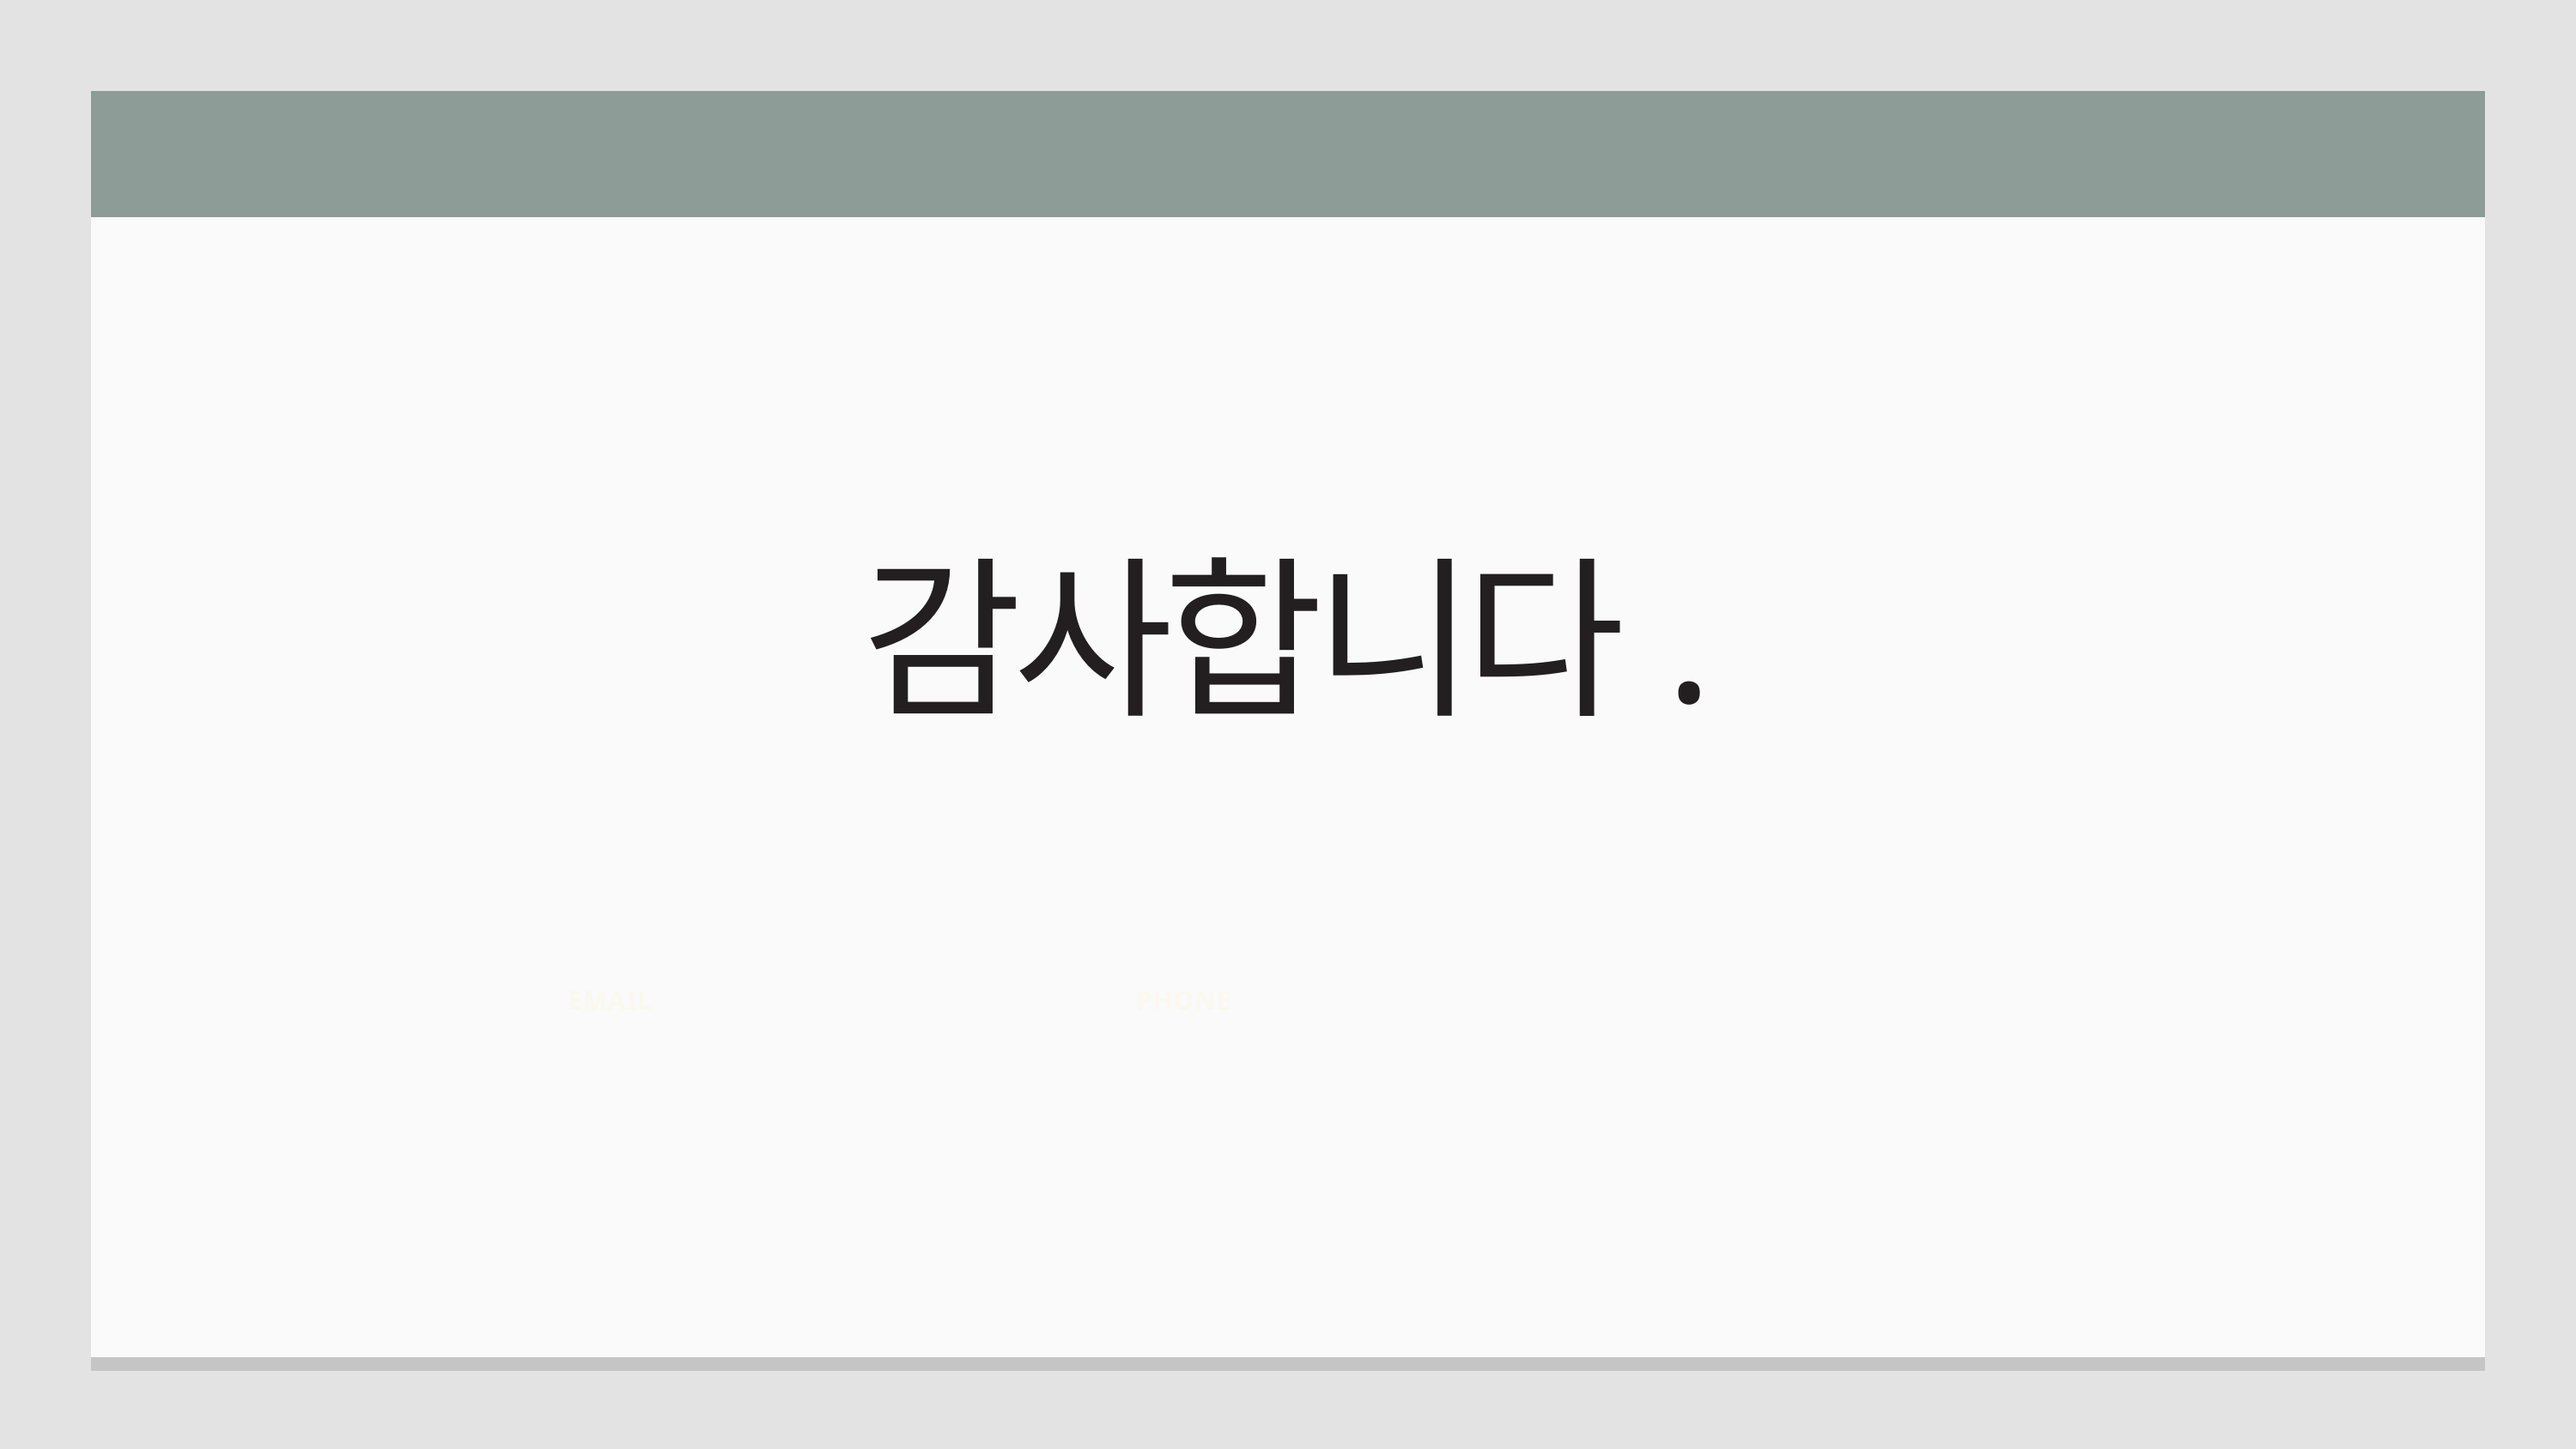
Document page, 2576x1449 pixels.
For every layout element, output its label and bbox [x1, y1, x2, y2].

text_box [91, 225, 2485, 1371]
text_box [91, 91, 2485, 217]
